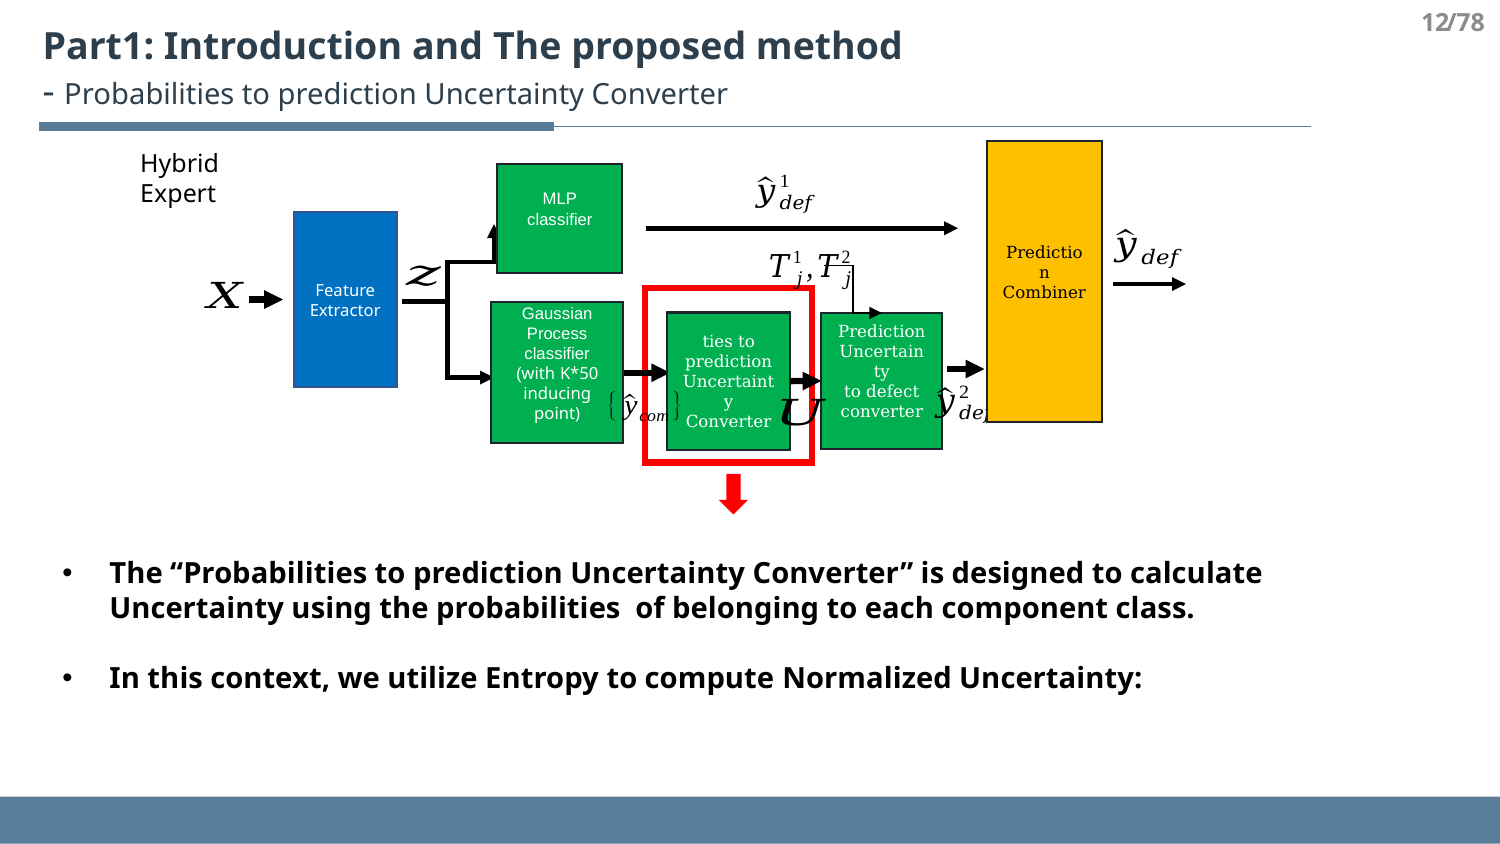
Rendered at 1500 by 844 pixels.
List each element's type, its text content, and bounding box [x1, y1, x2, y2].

footer /78 [1465, 1, 1500, 47]
slide_number 12 [1162, 0, 1465, 48]
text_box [201, 140, 1186, 513]
text_box Part1: Introduction and The proposed method - Probabilities to prediction Uncertainty Converter [27, 14, 1060, 120]
text_box Hybrid Expert [125, 140, 201, 216]
